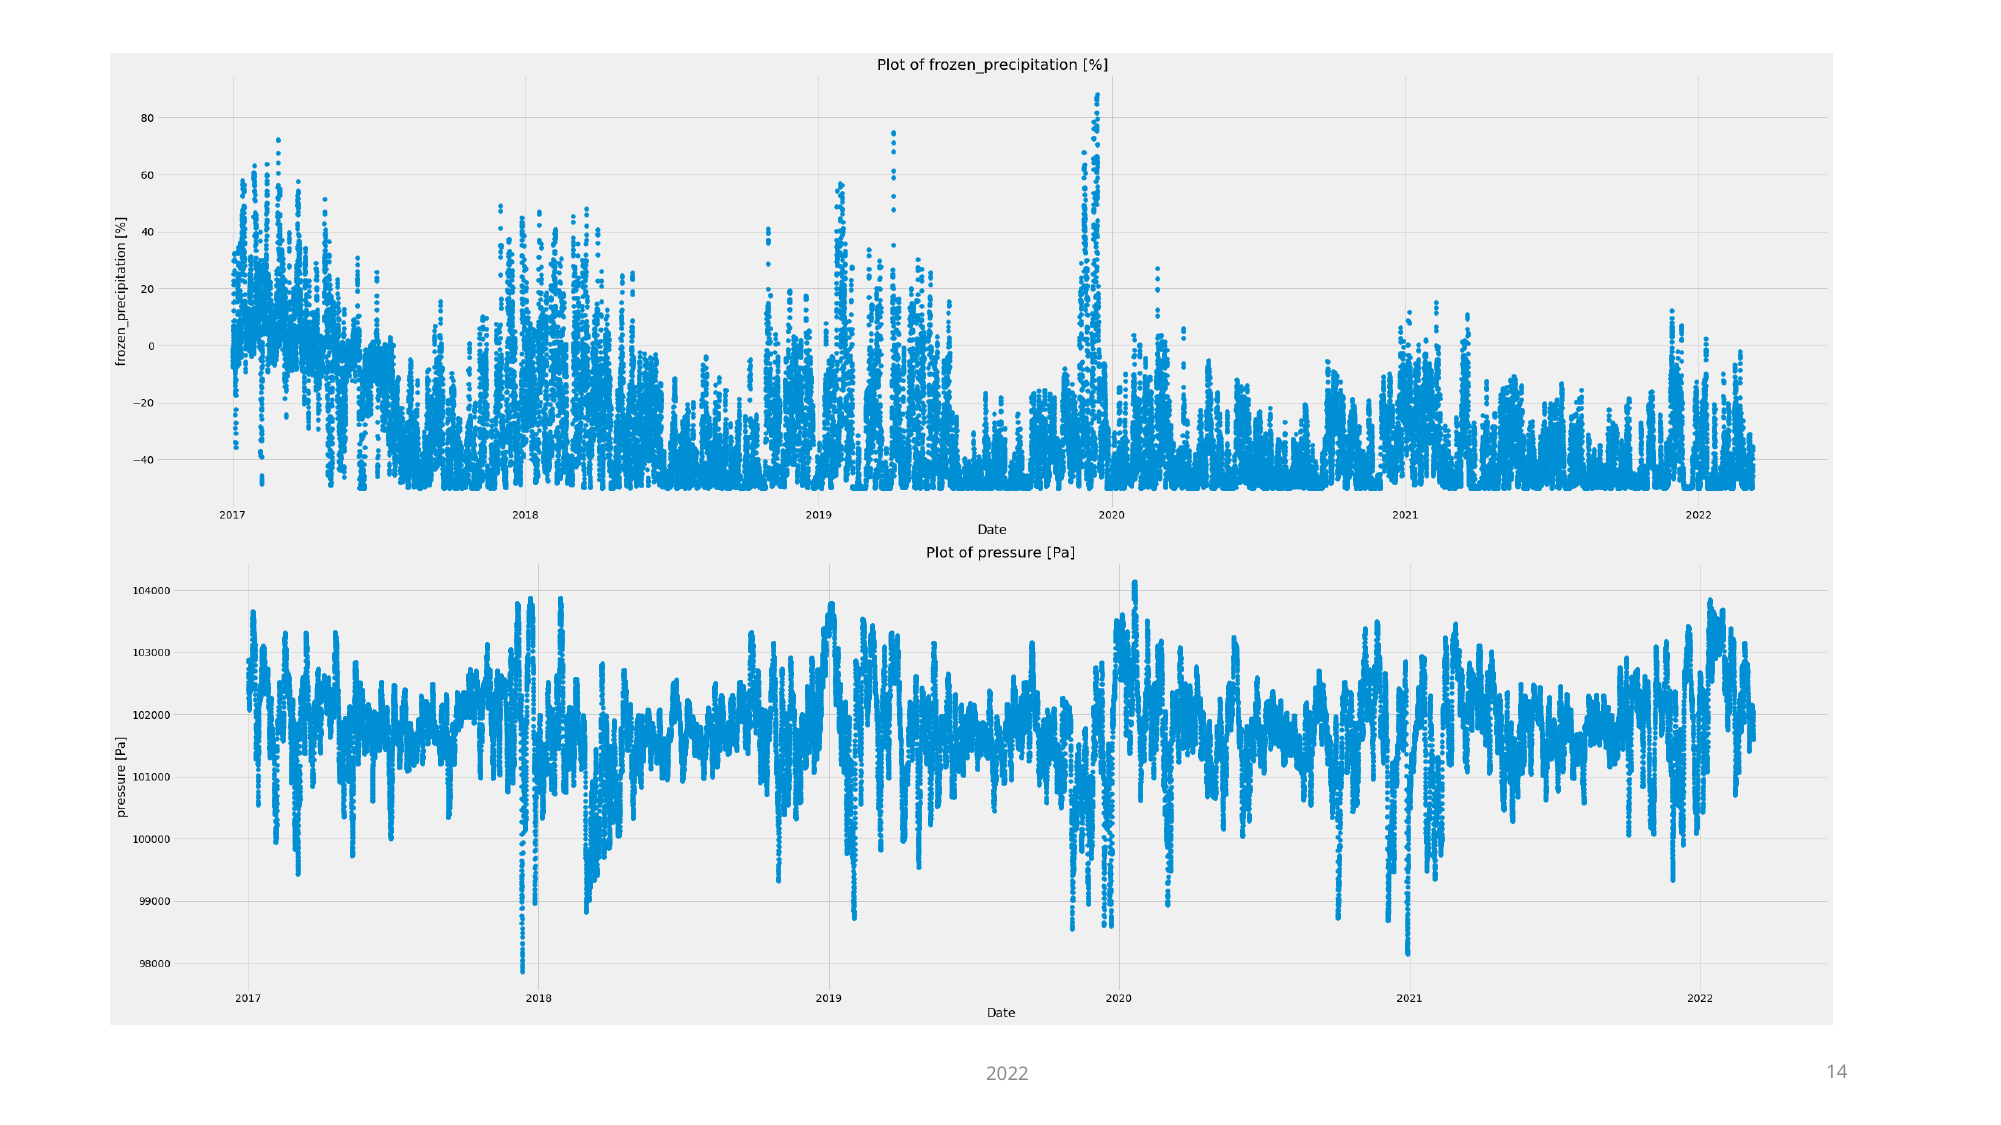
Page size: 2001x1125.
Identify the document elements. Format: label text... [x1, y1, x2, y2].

slide_number 2022 [971, 1042, 1127, 1103]
picture [109, 53, 1833, 1025]
slide_number 14 [1755, 1042, 1863, 1103]
